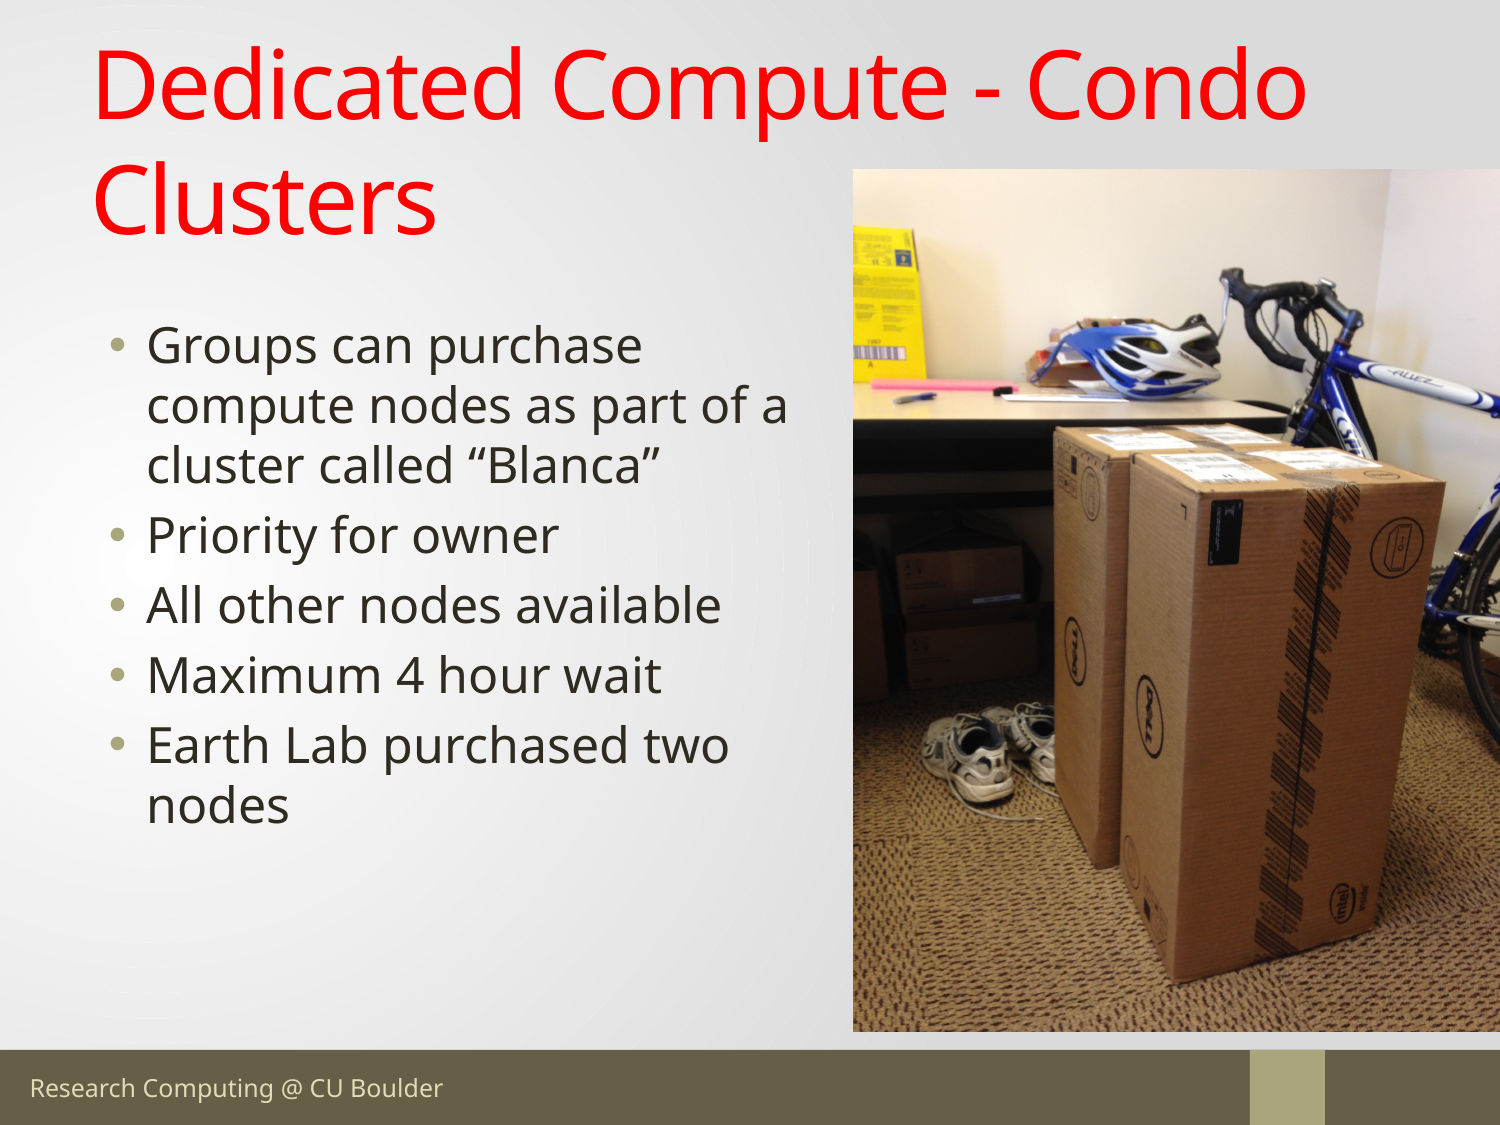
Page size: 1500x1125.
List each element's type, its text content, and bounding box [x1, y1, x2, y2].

title Dedicated Compute - Condo Clusters [75, 45, 1419, 233]
list Groups can purchase compute nodes as part of a cluster called “Blanca” Priority for owner All other nodes available Maximum 4 hour wait Earth Lab purchased two nodes [75, 306, 811, 1032]
picture [852, 168, 1500, 1033]
